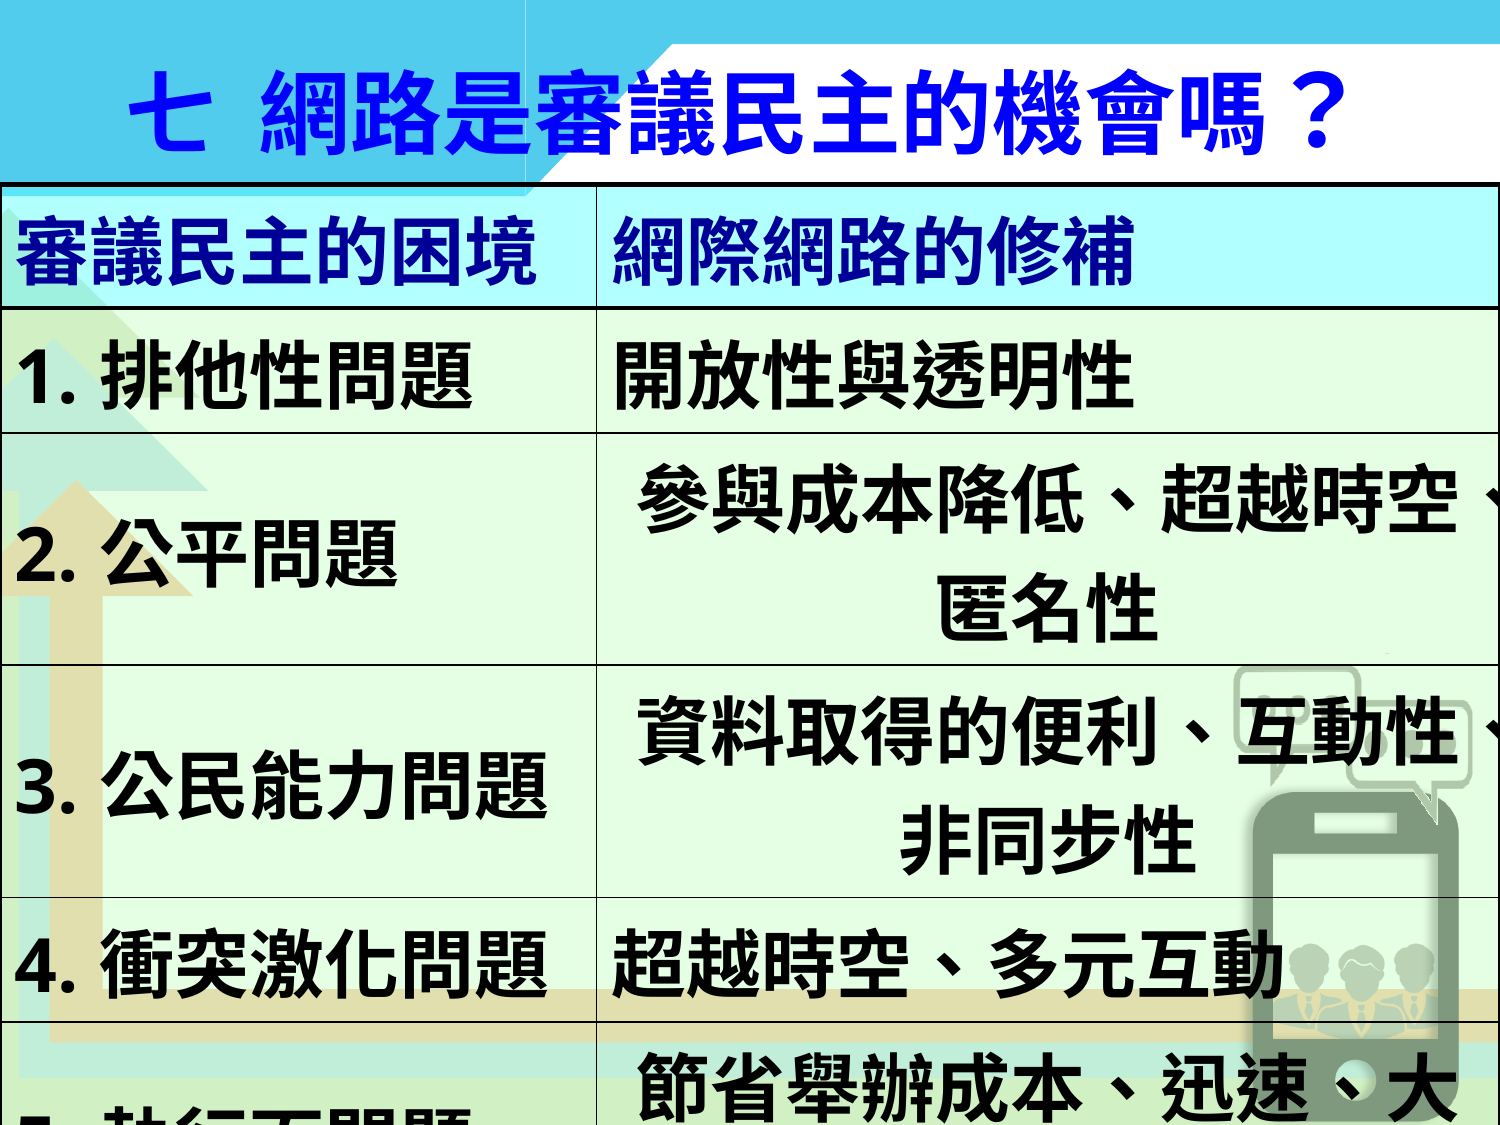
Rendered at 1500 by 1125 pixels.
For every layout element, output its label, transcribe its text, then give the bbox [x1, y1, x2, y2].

table_header 審議民主的困境 [2, 187, 596, 306]
table_header 網際網路的修補 [597, 187, 1498, 306]
text_box 七 網路是審議民主的機會嗎？ [88, 30, 1406, 185]
table_cell 5.執行面問題 [2, 1023, 596, 1125]
table_cell 3.公民能力問題 [2, 666, 596, 897]
table_cell 超越時空、多元互動 [597, 898, 1498, 1021]
table_cell 開放性與透明性 [597, 310, 1498, 432]
table_cell 資料取得的便利、互動性、非同步性 [597, 666, 1498, 897]
table_cell 參與成本降低、超越時空、匿名性 [597, 434, 1498, 664]
table_cell 1.排他性問題 [2, 310, 596, 432]
table_cell 4.衝突激化問題 [2, 898, 596, 1021]
table_cell 2.公平問題 [2, 434, 596, 664]
table_cell 節省舉辦成本、迅速、大規模參與 [597, 1023, 1498, 1125]
